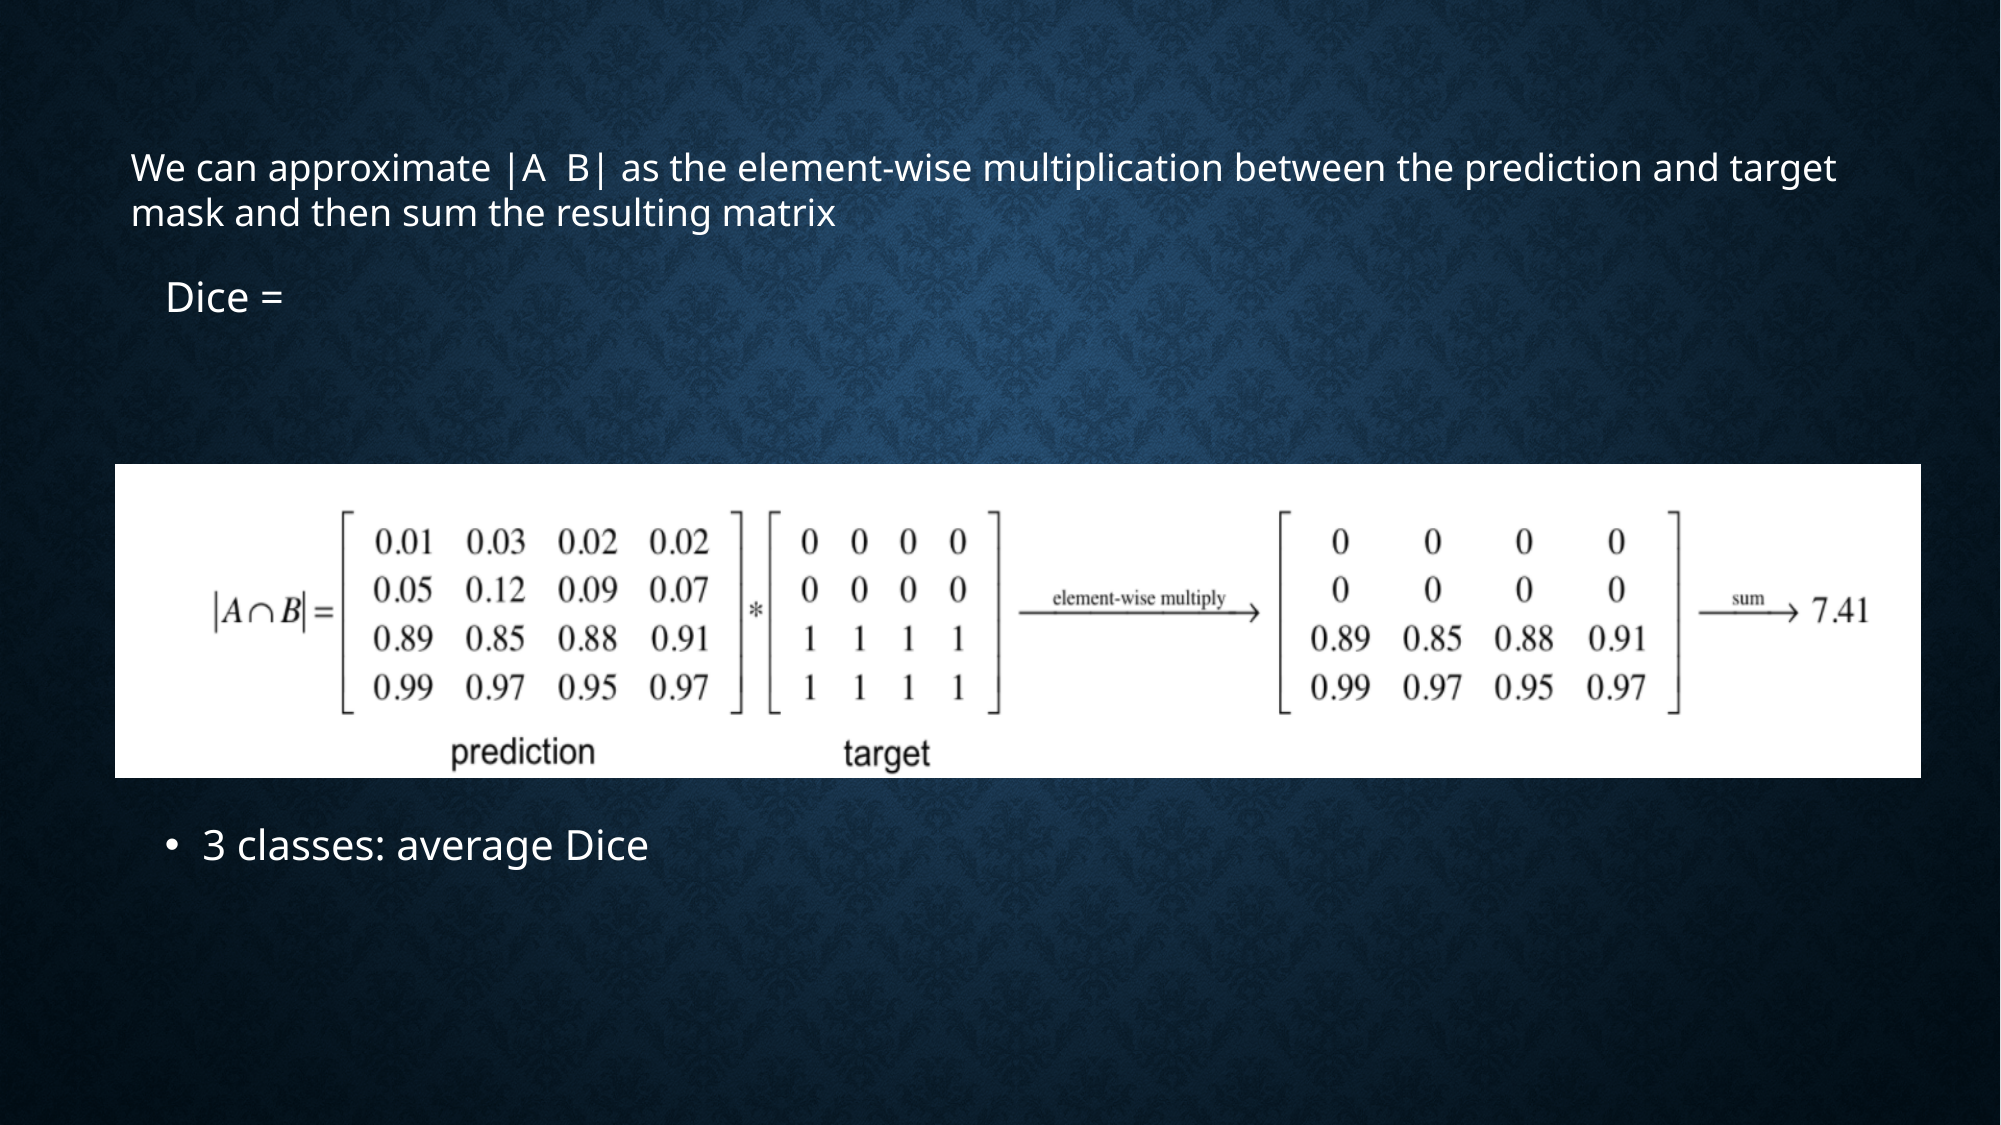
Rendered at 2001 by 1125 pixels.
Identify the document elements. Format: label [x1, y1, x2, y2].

picture [115, 464, 1922, 778]
